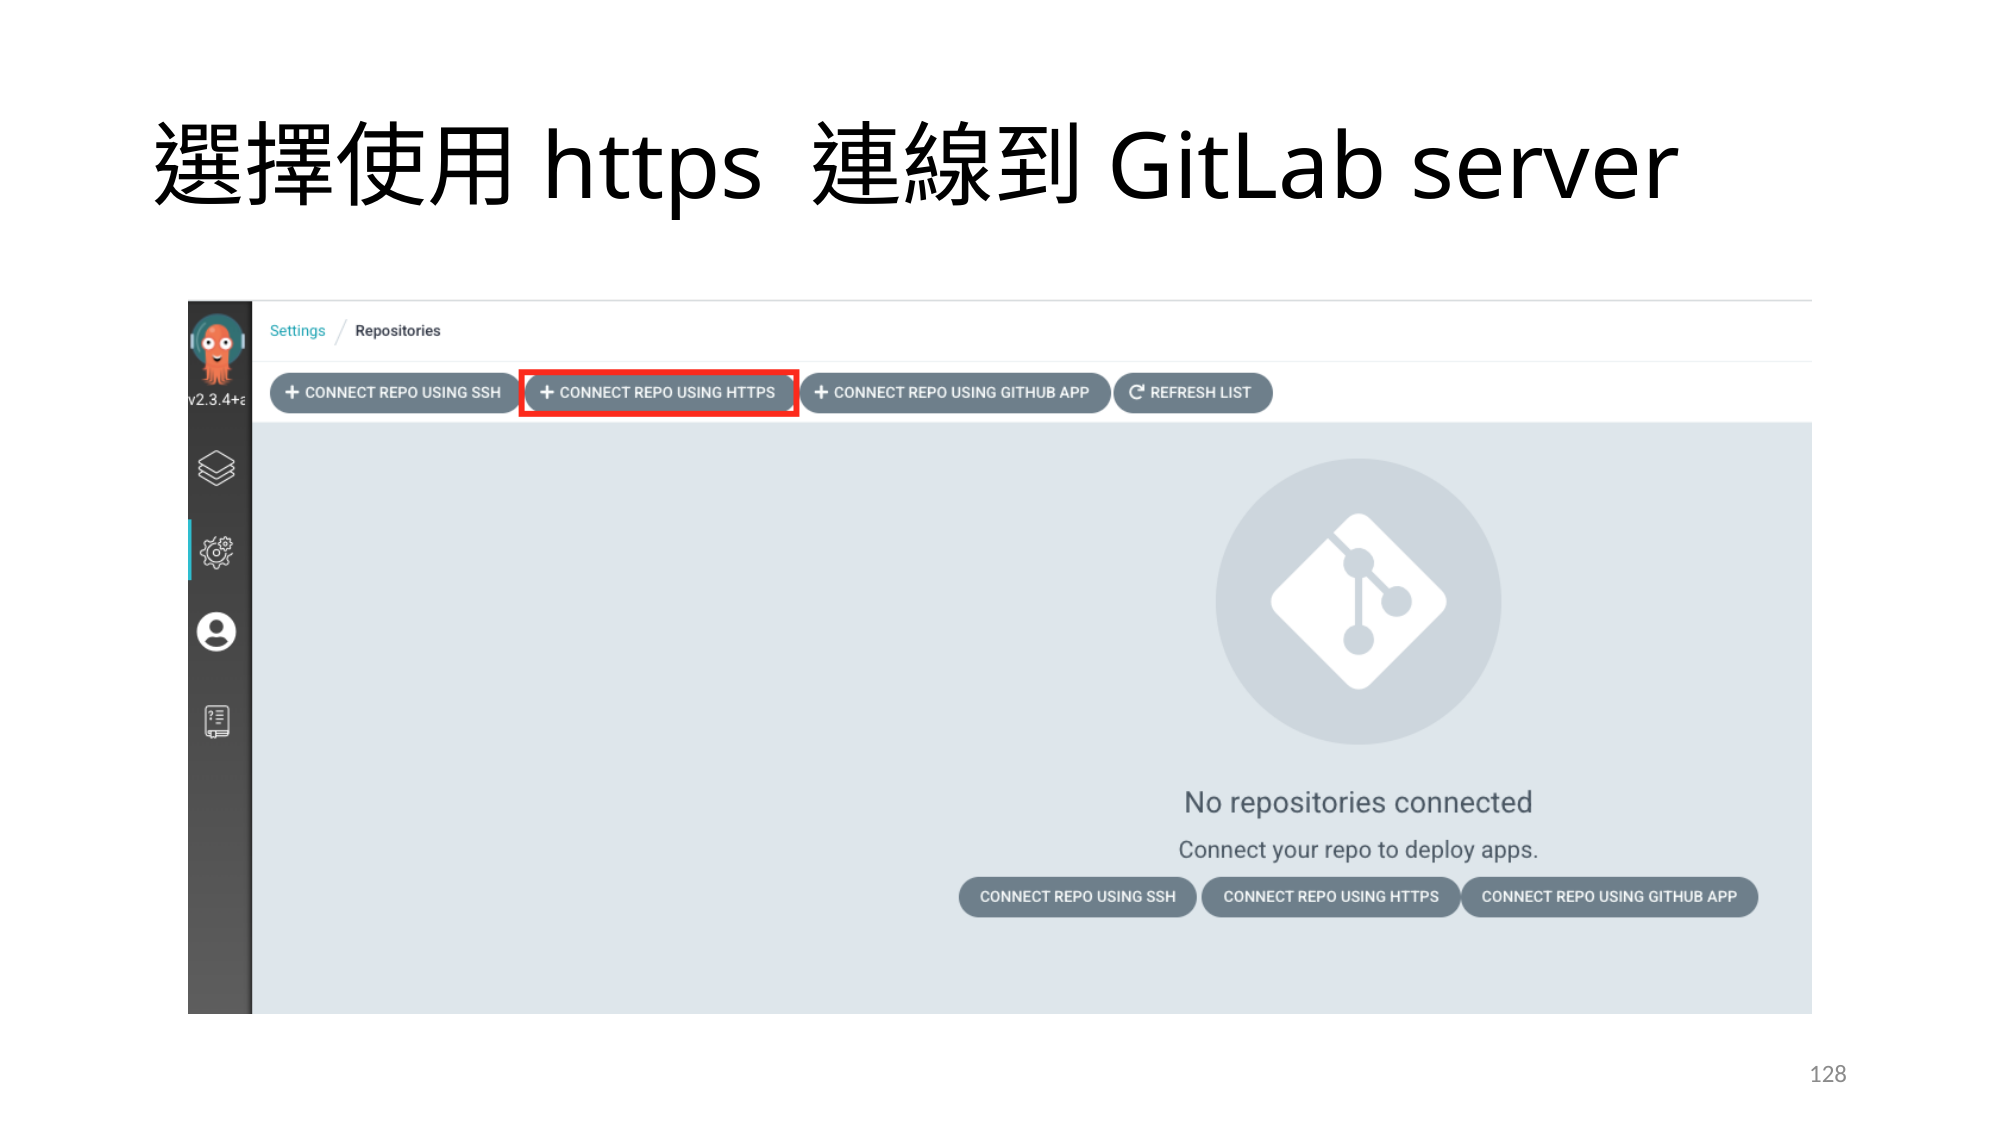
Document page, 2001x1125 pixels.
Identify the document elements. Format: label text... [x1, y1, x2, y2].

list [187, 299, 1812, 1014]
slide_number 128 [1412, 1042, 1863, 1103]
title 選擇使用https 連線到GitLab server [137, 59, 1863, 278]
